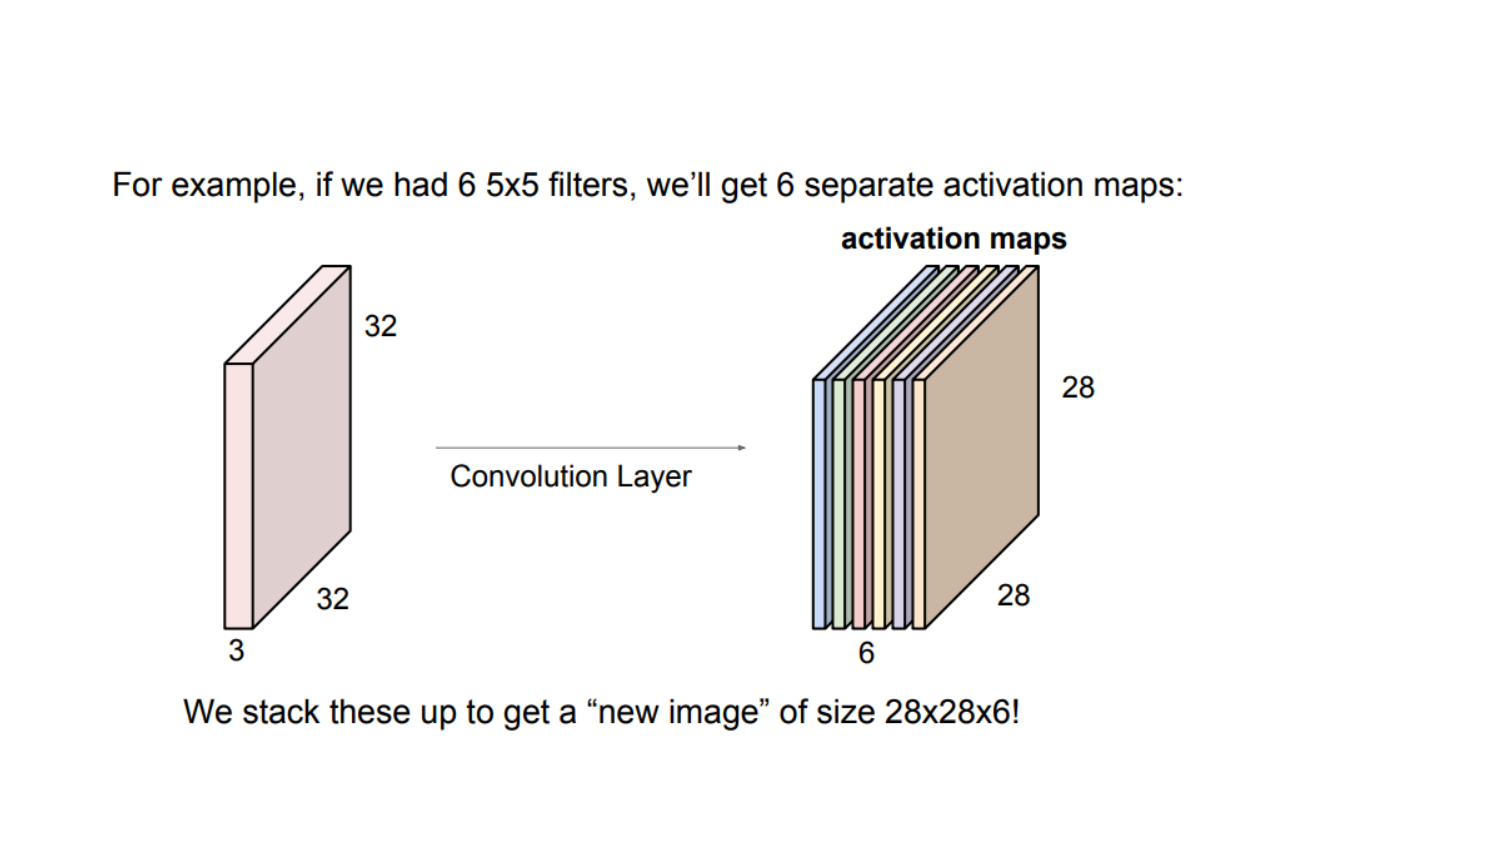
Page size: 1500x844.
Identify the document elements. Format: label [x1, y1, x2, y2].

picture [66, 155, 1260, 742]
